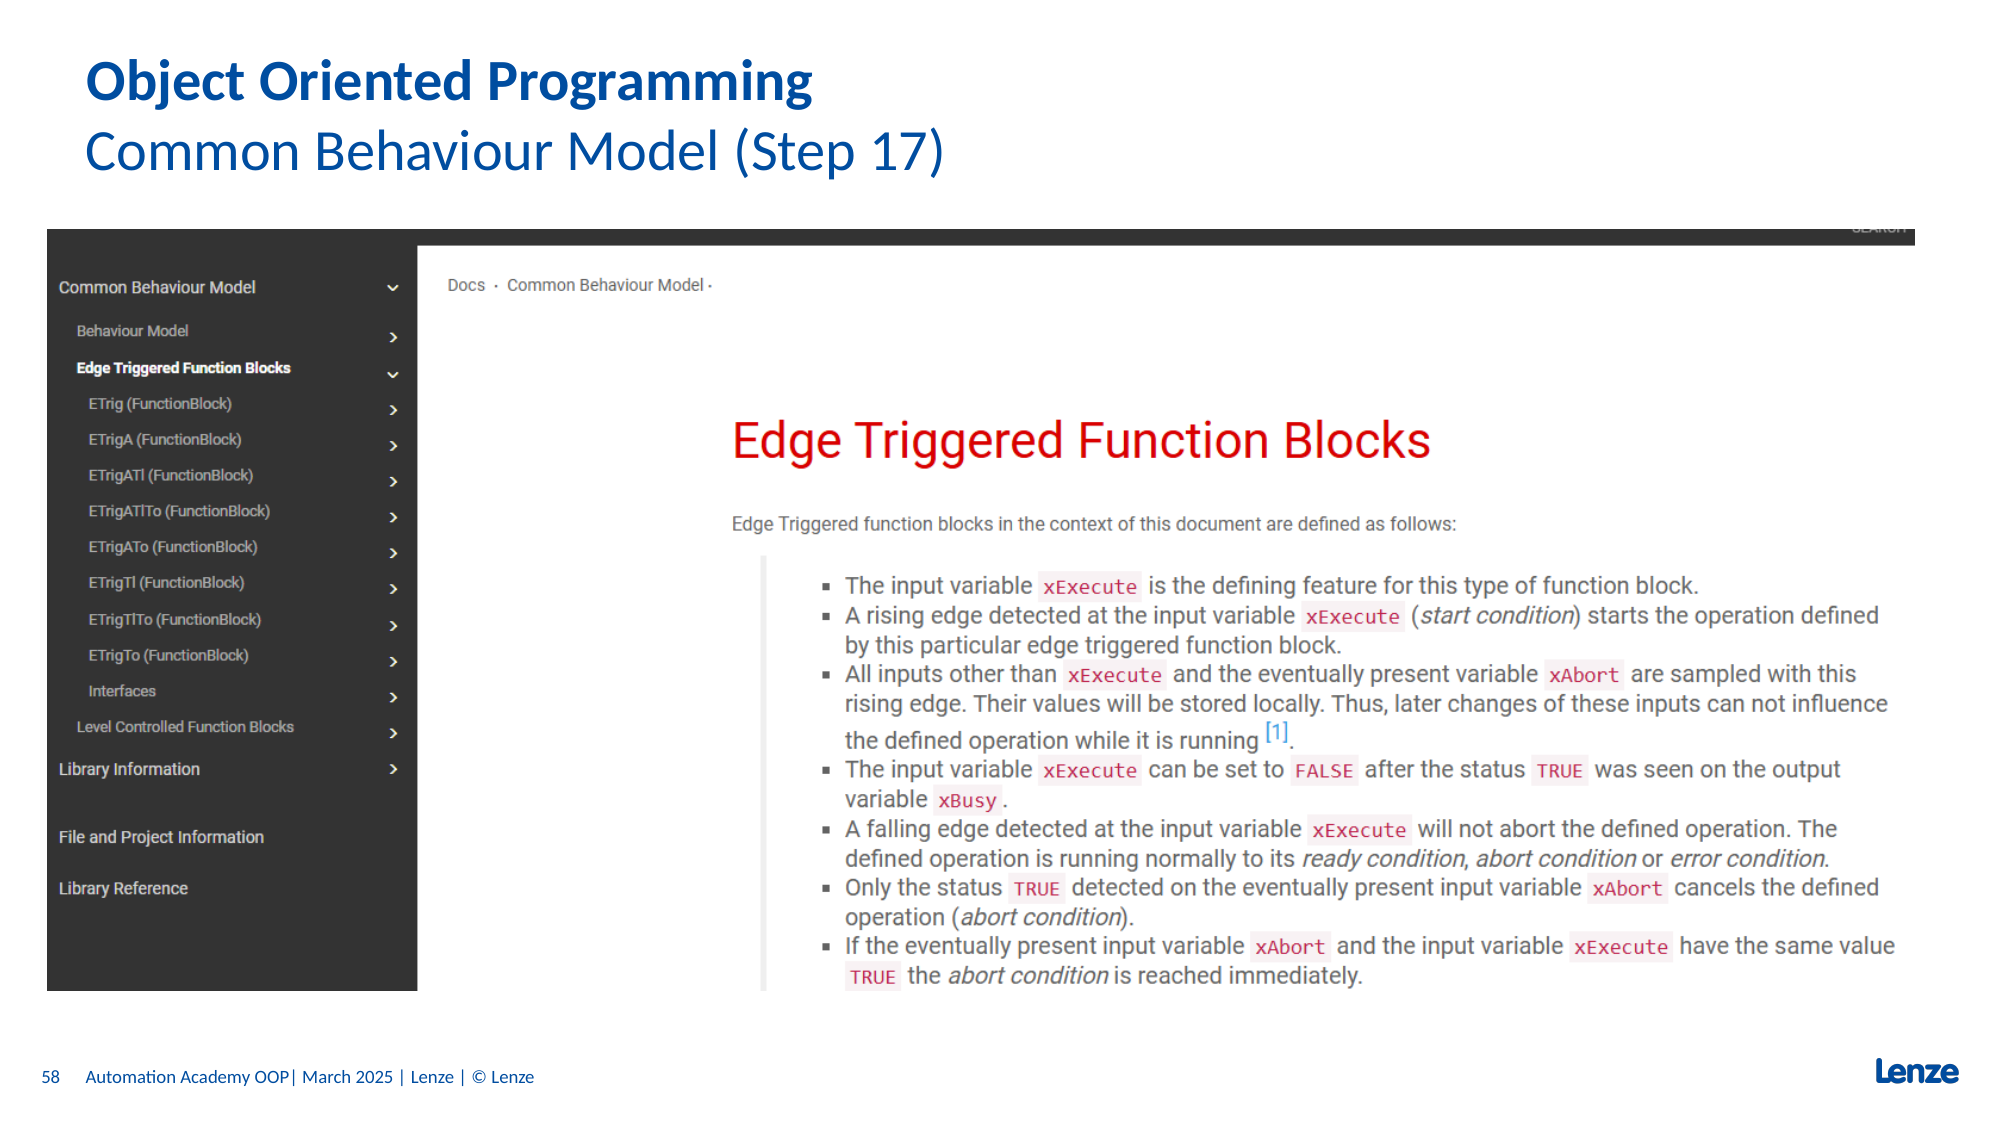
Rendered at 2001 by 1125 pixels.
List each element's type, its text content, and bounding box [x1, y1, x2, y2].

title Common Behaviour Model (Step 17) [85, 113, 1140, 183]
footer Automation Academy OOP| March 2025 | Lenze | © Lenze [85, 1027, 834, 1088]
picture [47, 229, 1915, 991]
list Object Oriented Programming [84, 34, 1249, 113]
slide_number 58 [0, 1027, 61, 1088]
picture [1851, 1033, 1984, 1108]
